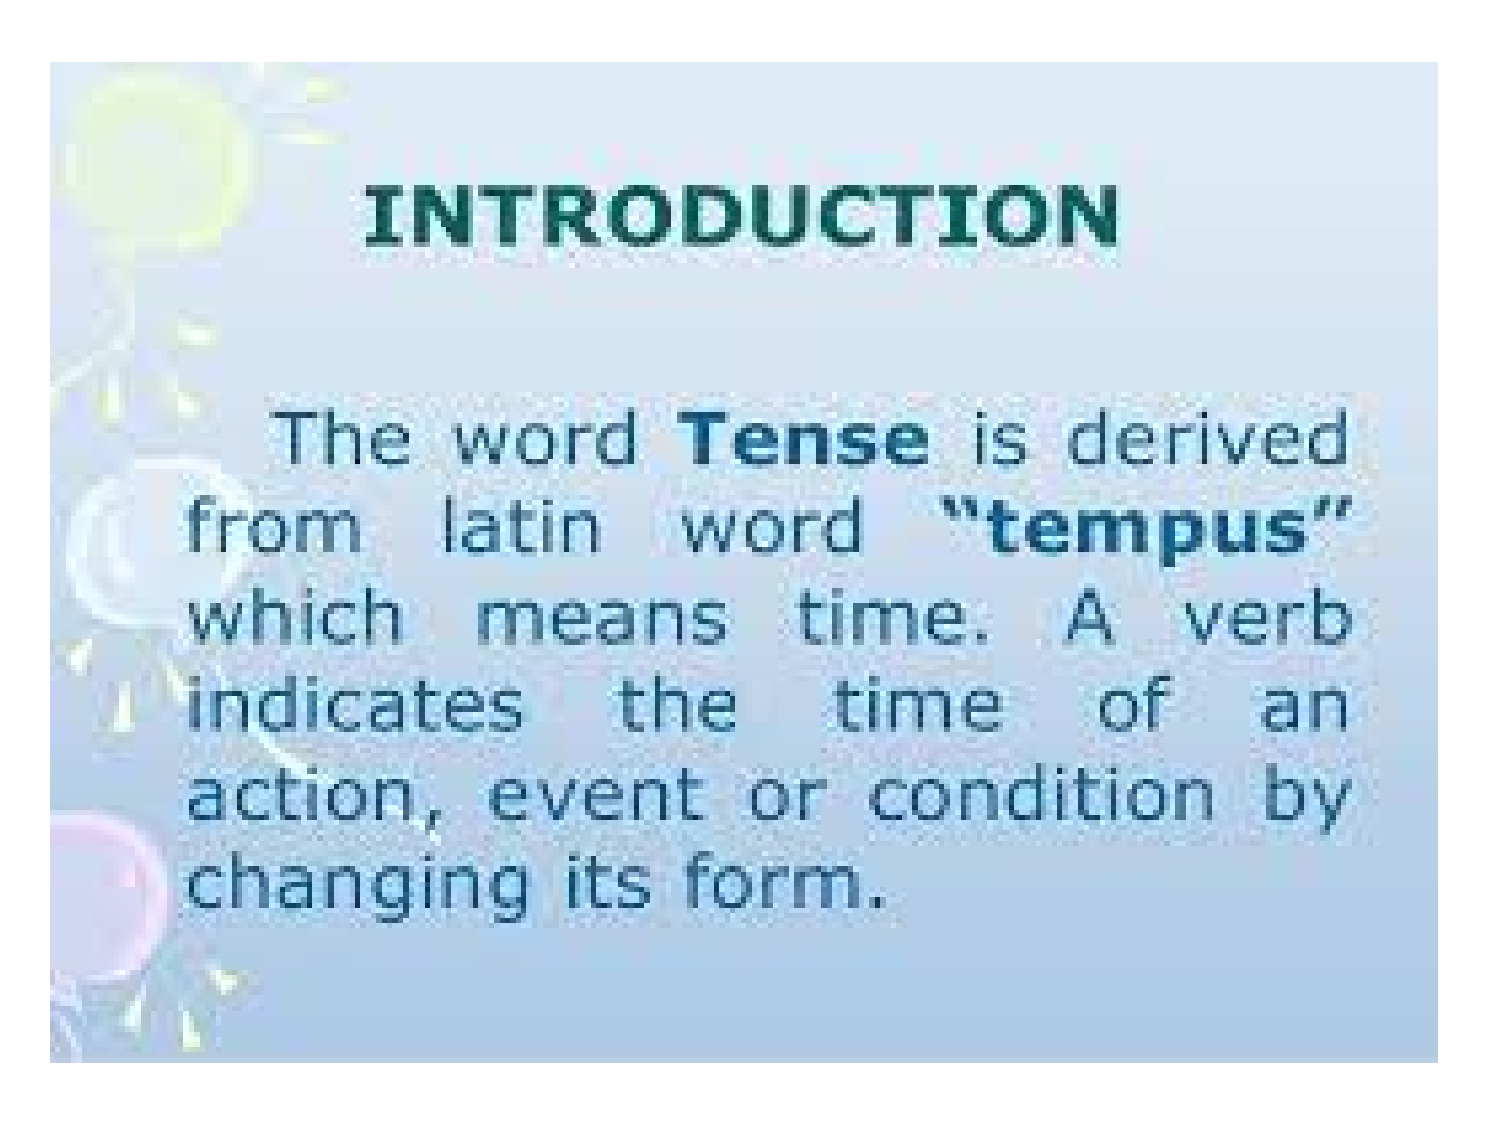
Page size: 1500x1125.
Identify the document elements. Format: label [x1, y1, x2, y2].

picture [49, 62, 1438, 1063]
